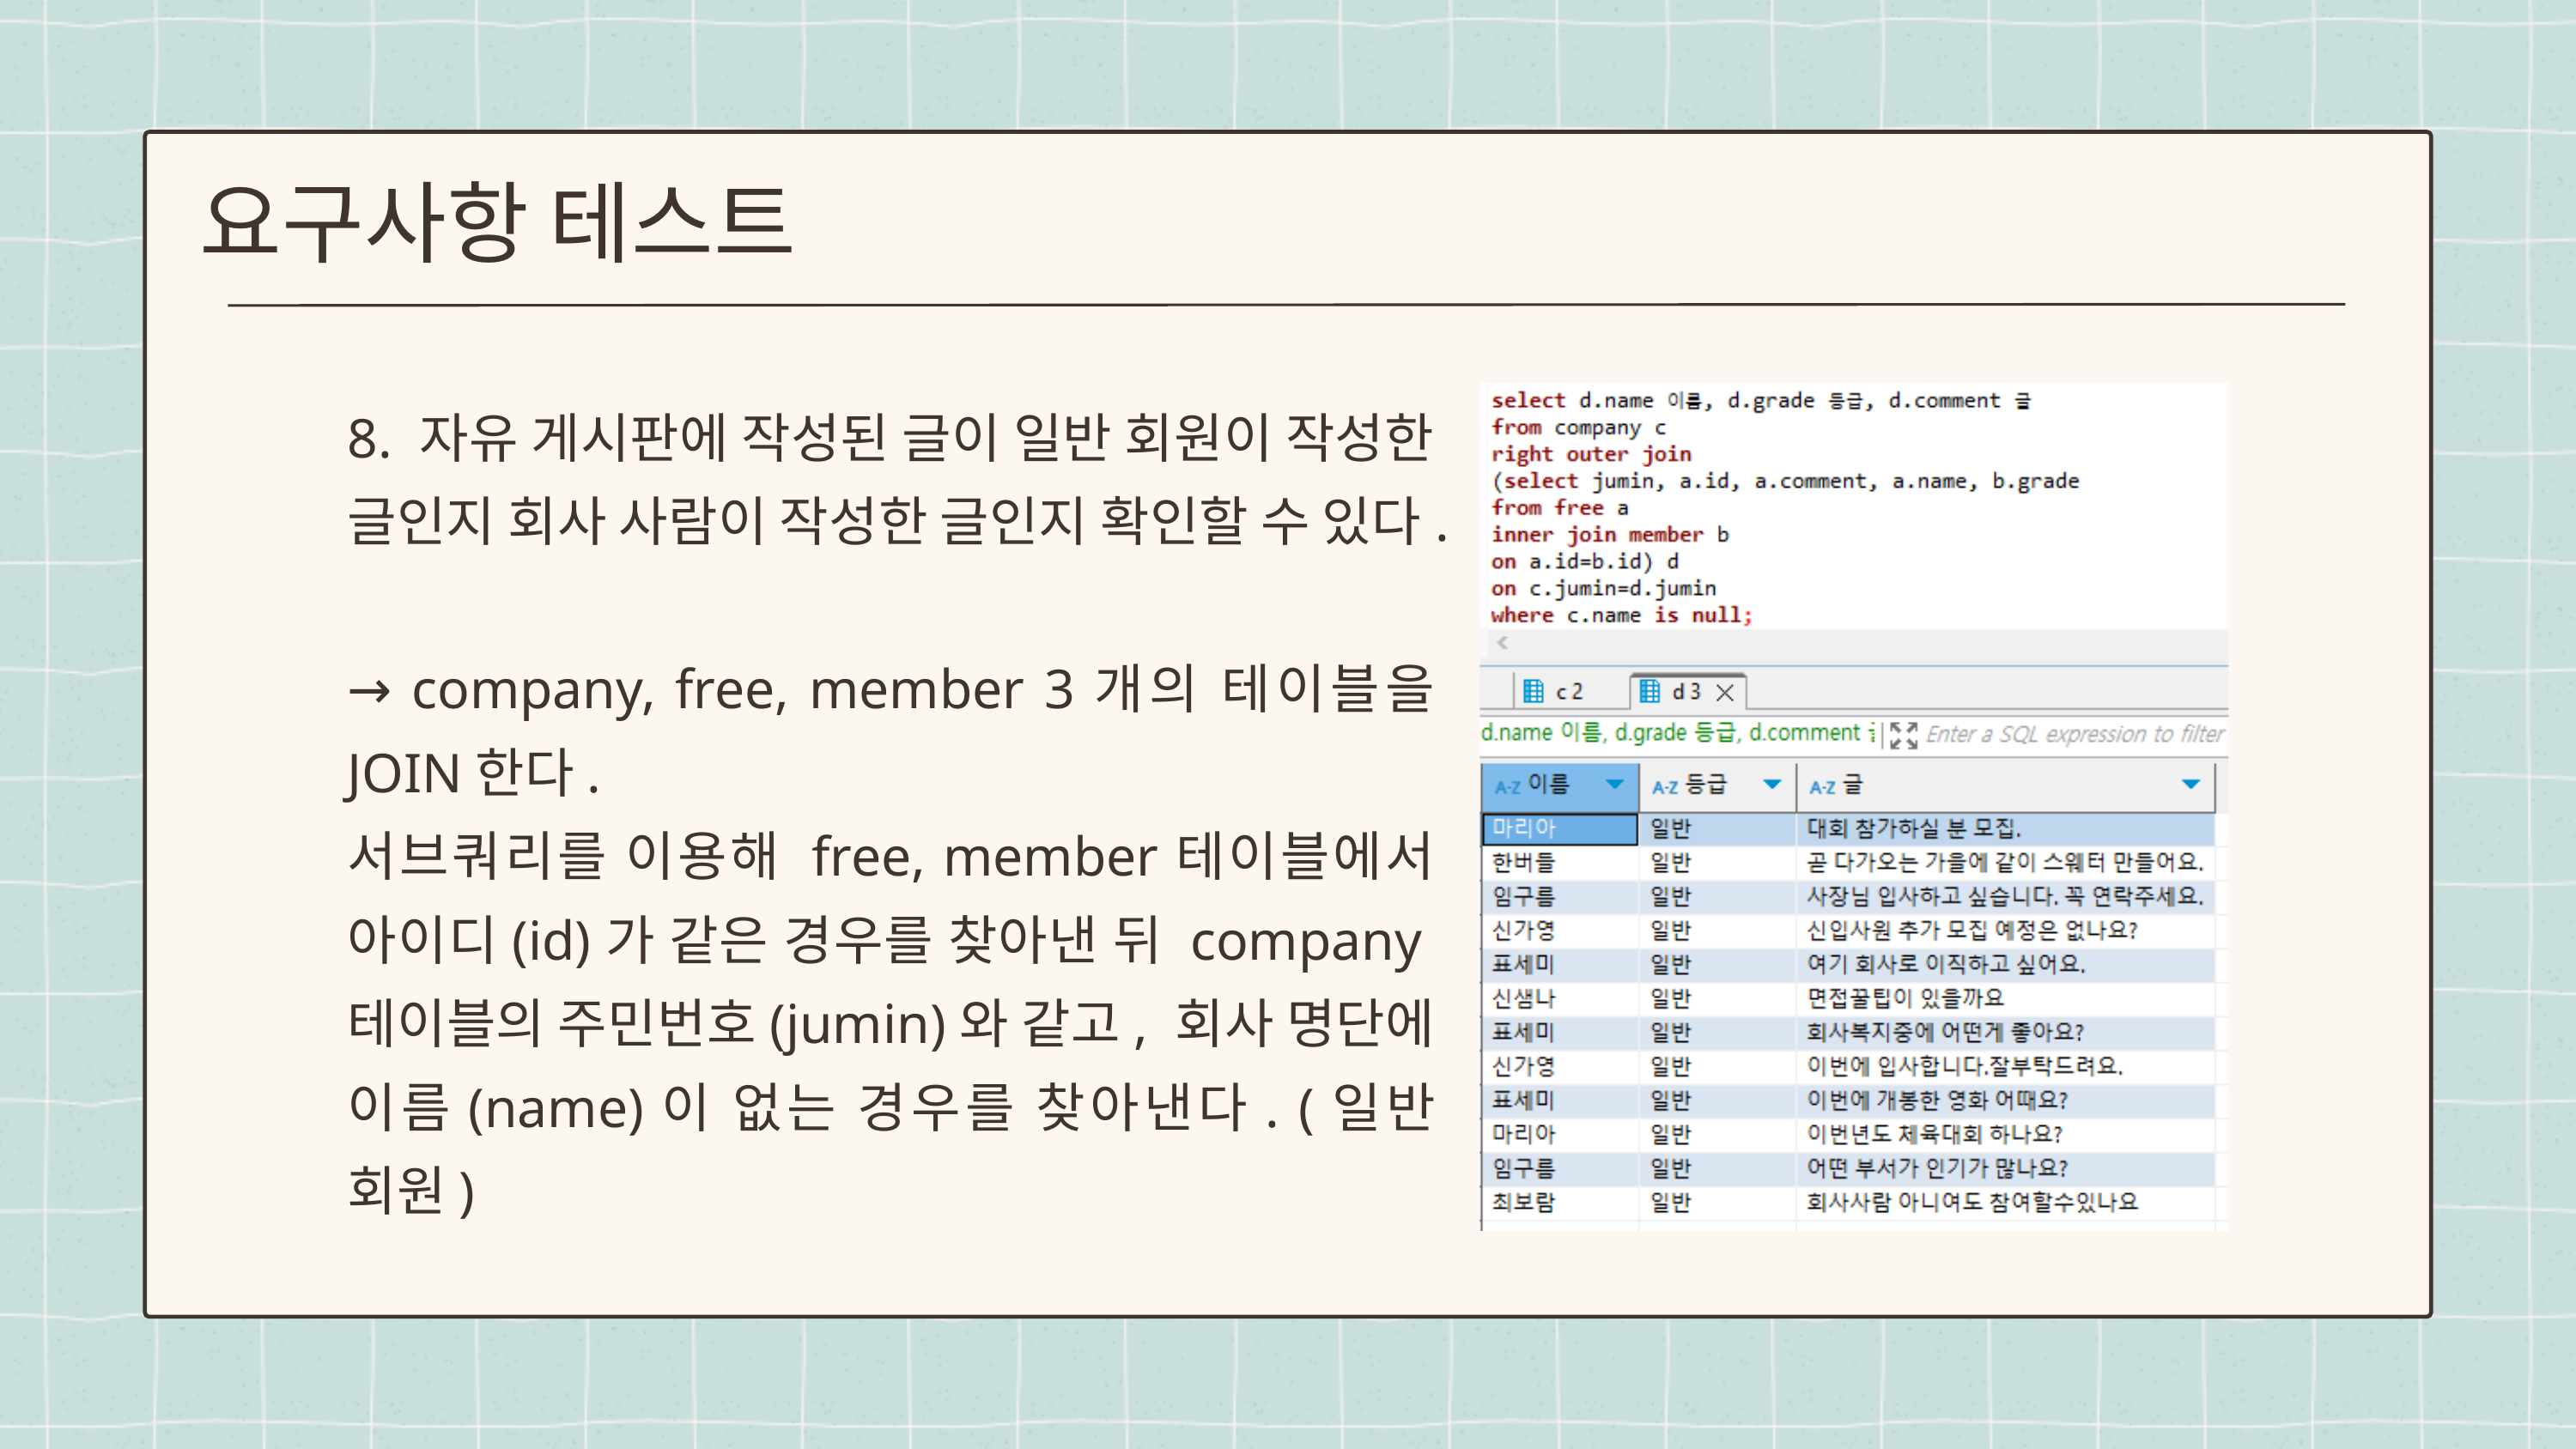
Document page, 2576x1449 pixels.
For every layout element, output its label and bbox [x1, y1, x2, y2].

text_box [144, 131, 2432, 1318]
text_box [0, 0, 2576, 1449]
